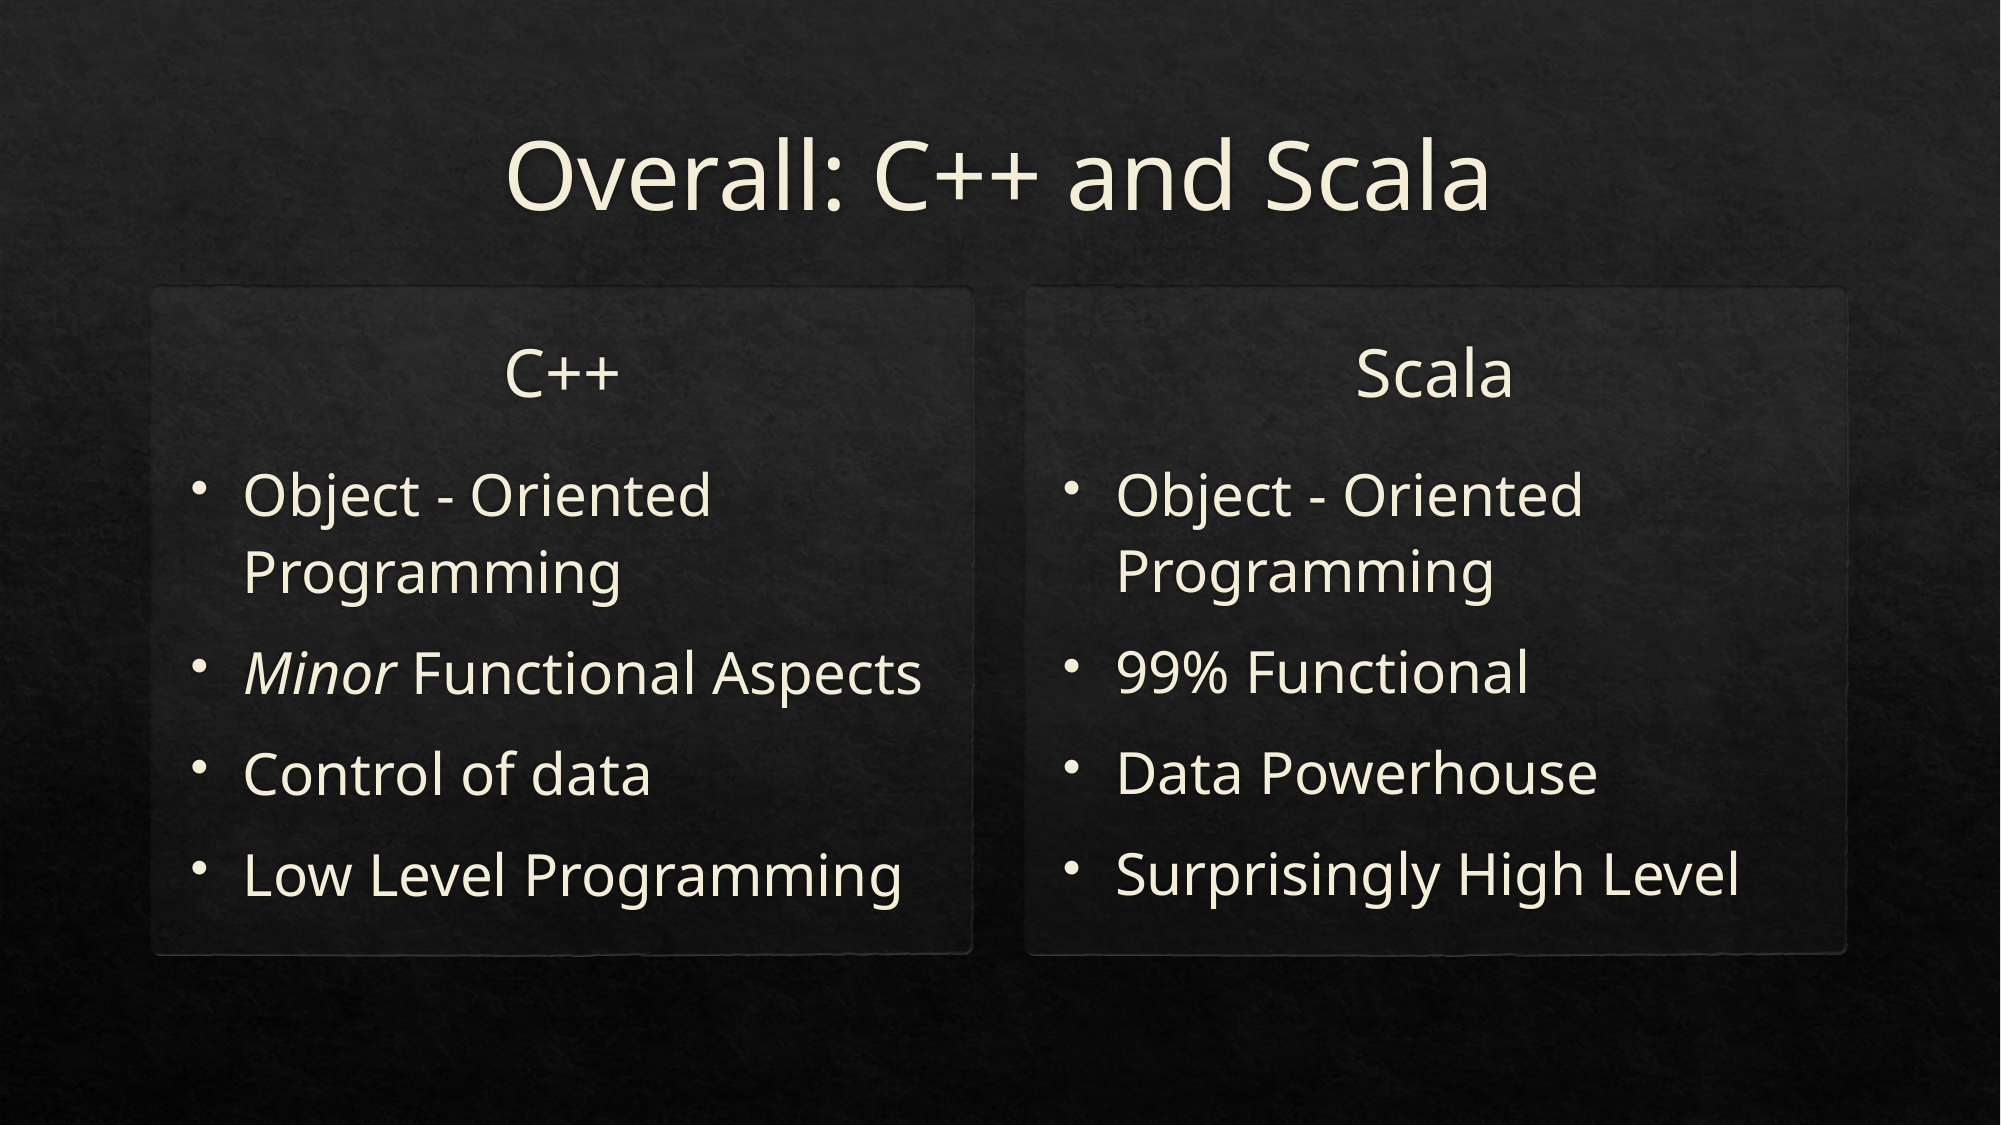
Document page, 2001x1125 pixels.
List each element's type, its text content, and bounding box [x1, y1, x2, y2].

picture [149, 284, 975, 957]
list C++ [171, 304, 954, 418]
list Object - Oriented Programming 99% Functional Data Powerhouse Surprisingly High Level [1043, 443, 1828, 943]
list Object - Oriented Programming Minor Functional Aspects Control of data Low Level Programming [171, 443, 954, 943]
list Scala [1043, 304, 1828, 418]
title Overall: C++ and Scala [149, 99, 1849, 260]
picture [1023, 284, 1849, 957]
